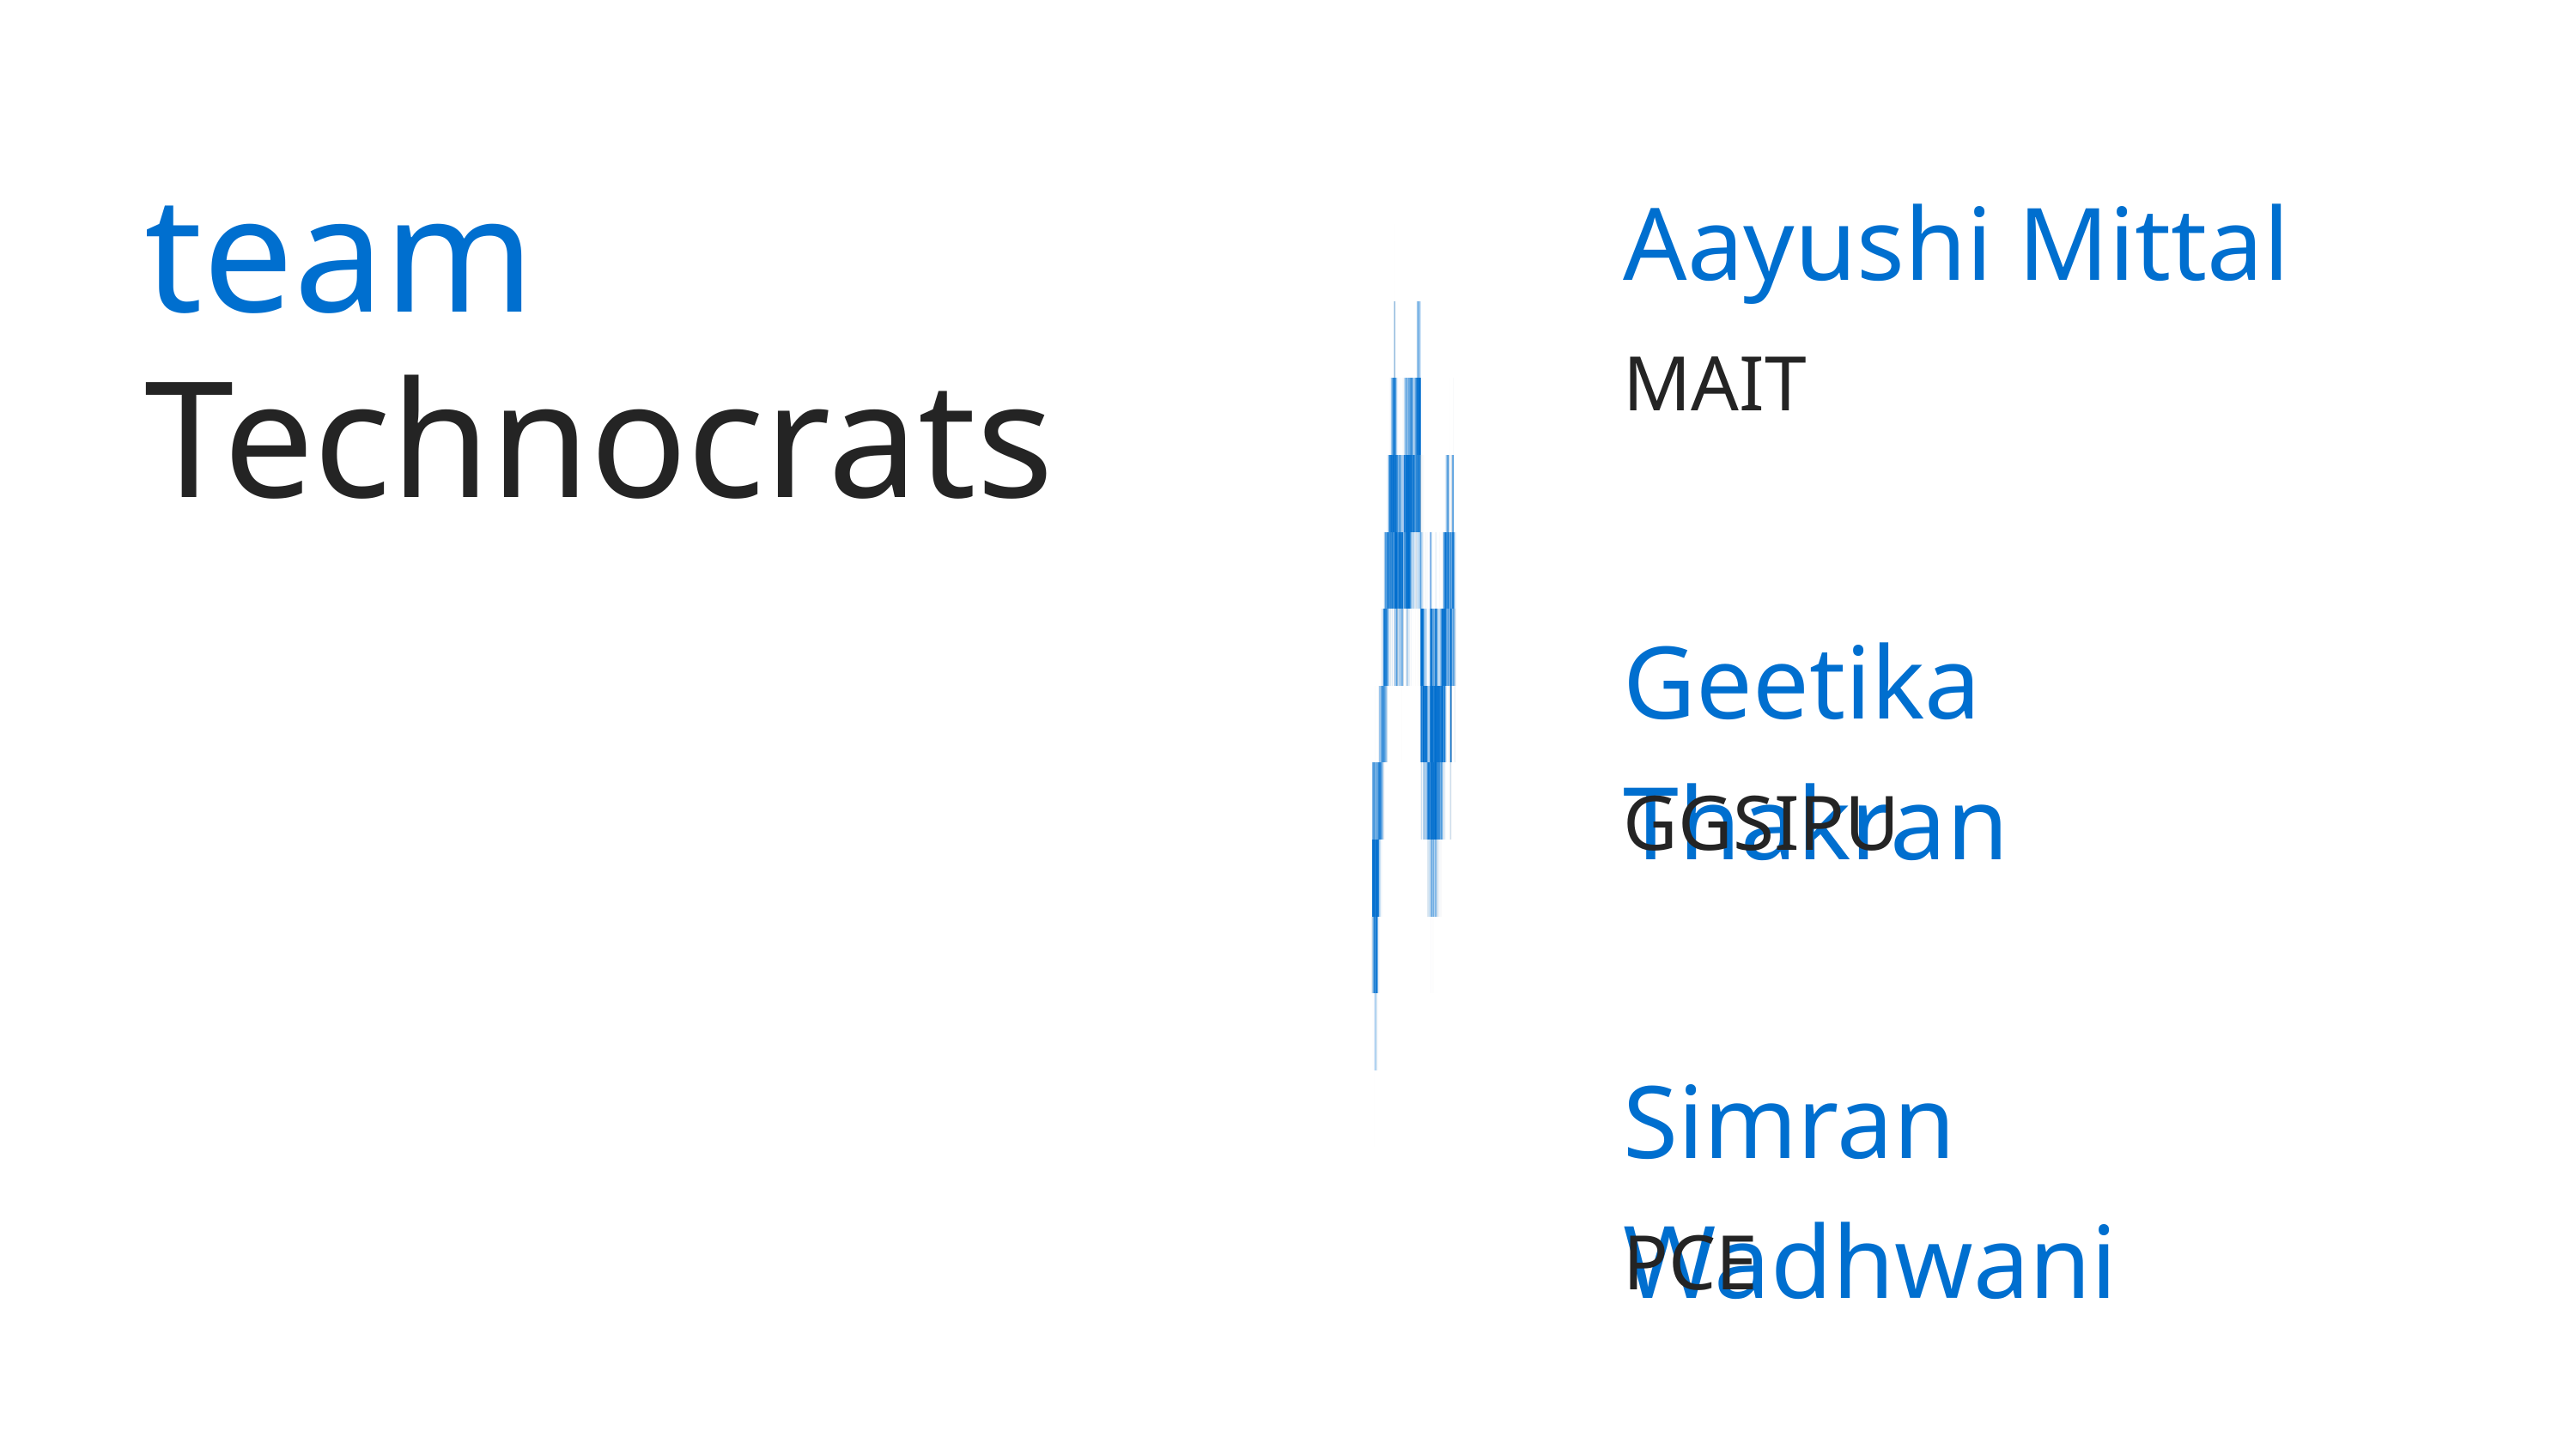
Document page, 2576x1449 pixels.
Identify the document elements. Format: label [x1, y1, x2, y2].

text_box [144, 136, 1058, 537]
text_box [1370, 0, 1458, 1449]
text_box [1623, 171, 2315, 421]
text_box [1623, 610, 2380, 860]
text_box [1623, 1050, 2432, 1299]
